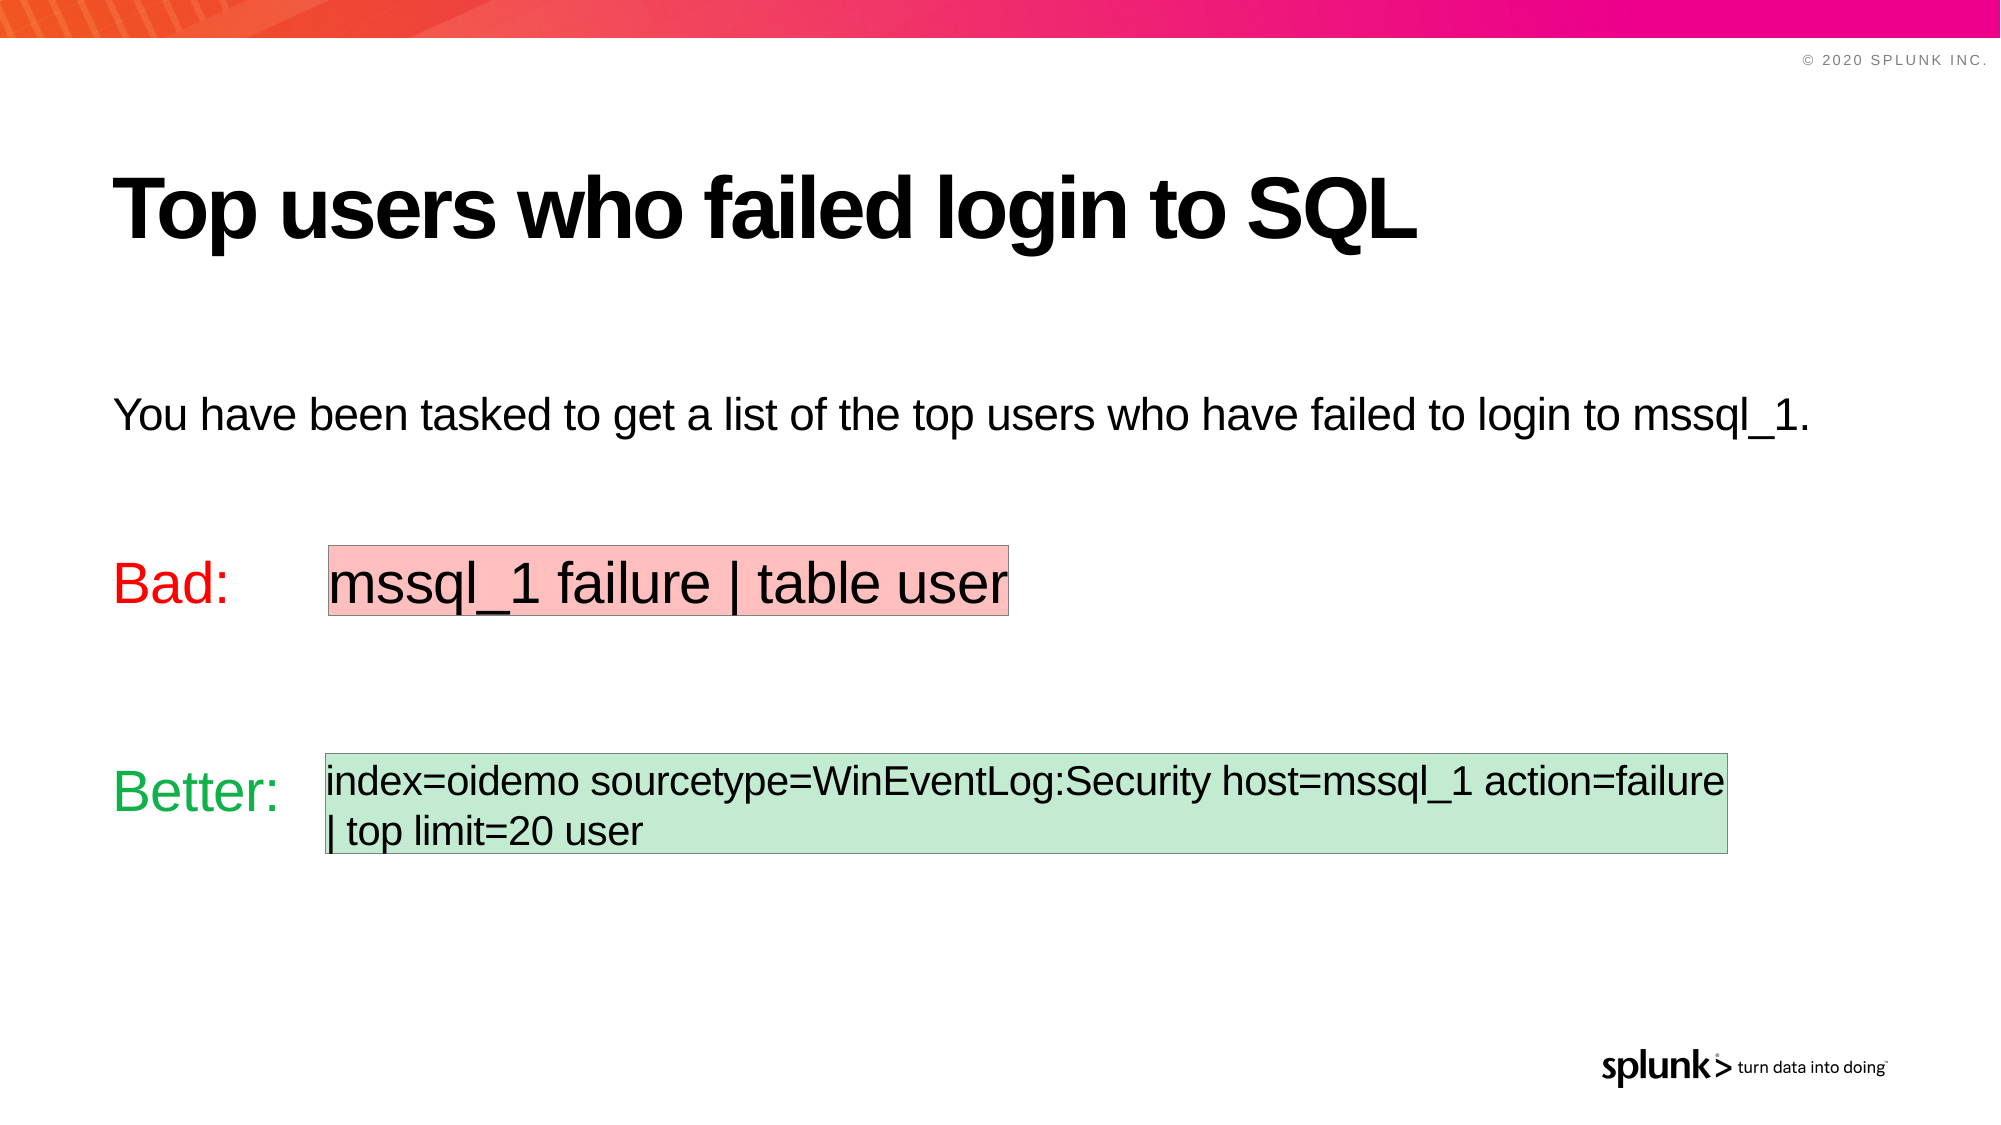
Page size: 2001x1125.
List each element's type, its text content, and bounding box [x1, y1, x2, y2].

text_box mssql_1 failure | table user [328, 545, 1009, 616]
text_box index=oidemo sourcetype=WinEventLog:Security host=mssql_1 action=failure | top limit=20 user [325, 753, 1728, 854]
text_box Better: [112, 753, 282, 824]
text_box Bad: [112, 545, 231, 616]
list You have been tasked to get a list of the top users who have failed to login to mssql_1. [112, 388, 1887, 464]
title Top users who failed login to SQL [112, 85, 1887, 255]
picture [1602, 1049, 1888, 1088]
picture [0, 0, 2000, 38]
